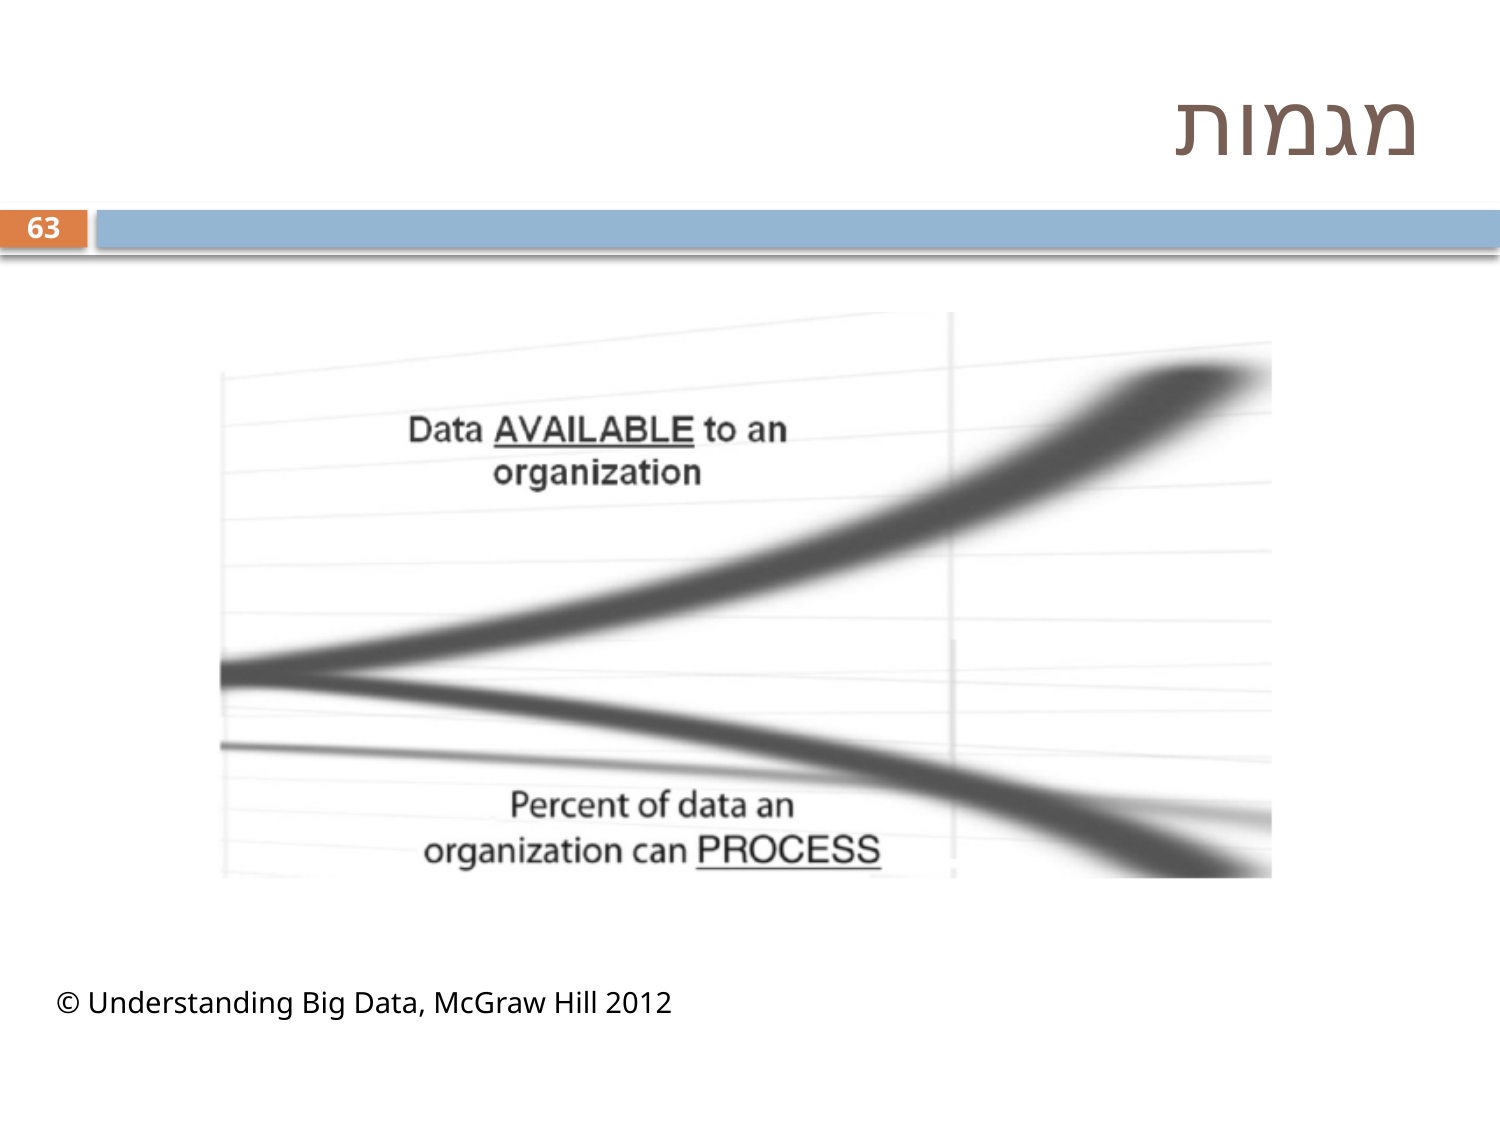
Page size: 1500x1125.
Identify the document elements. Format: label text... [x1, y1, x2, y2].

slide_number 63 [0, 208, 88, 249]
picture [163, 312, 1301, 888]
title מגמות [100, 37, 1438, 200]
text_box © Understanding Big Data, McGraw Hill 2012 [41, 976, 688, 1027]
